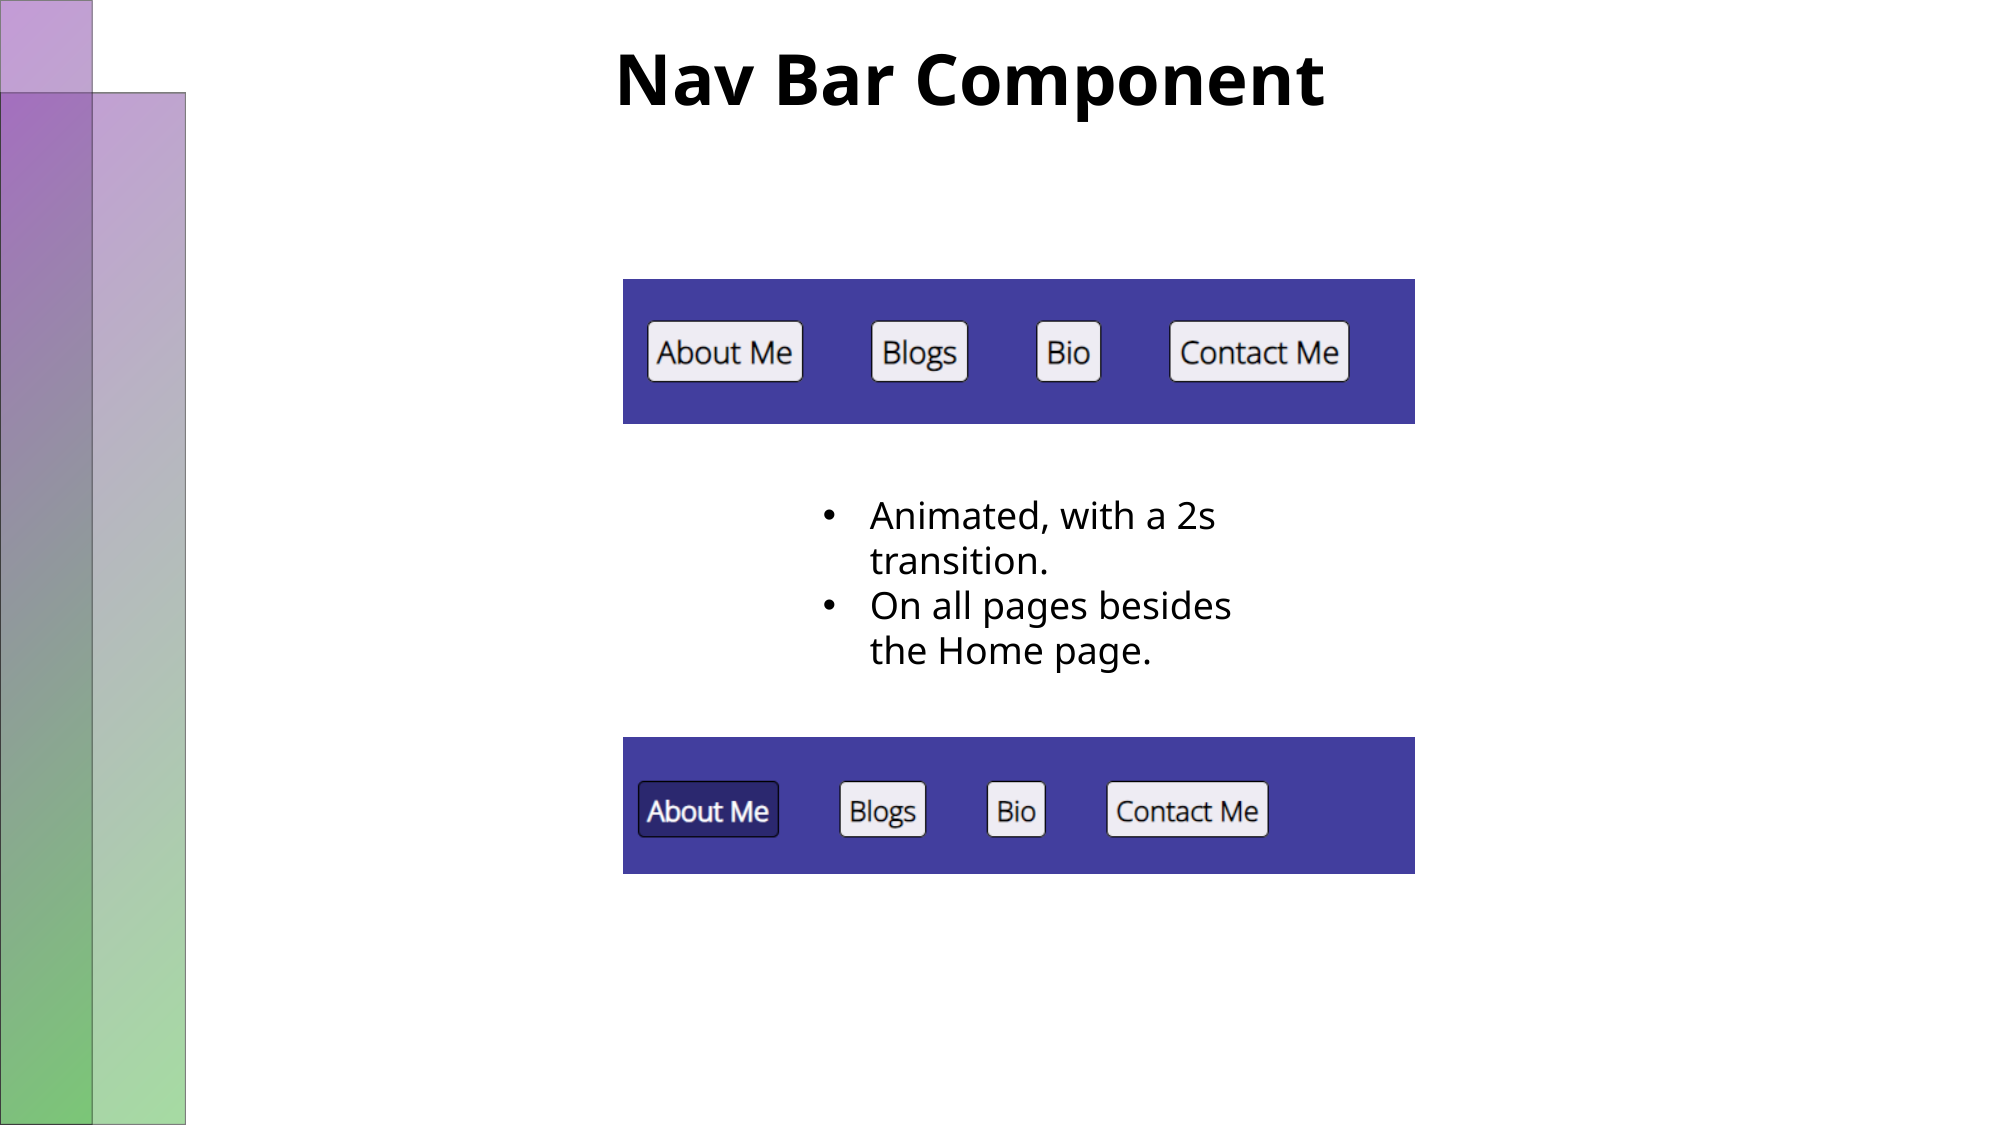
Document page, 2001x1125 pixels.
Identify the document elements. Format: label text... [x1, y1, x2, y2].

picture [623, 279, 1415, 424]
picture [623, 737, 1415, 874]
text_box Animated, with a 2s transition. On all pages besides the Home page. [808, 484, 1256, 737]
title Nav Bar Component [599, 27, 1464, 175]
